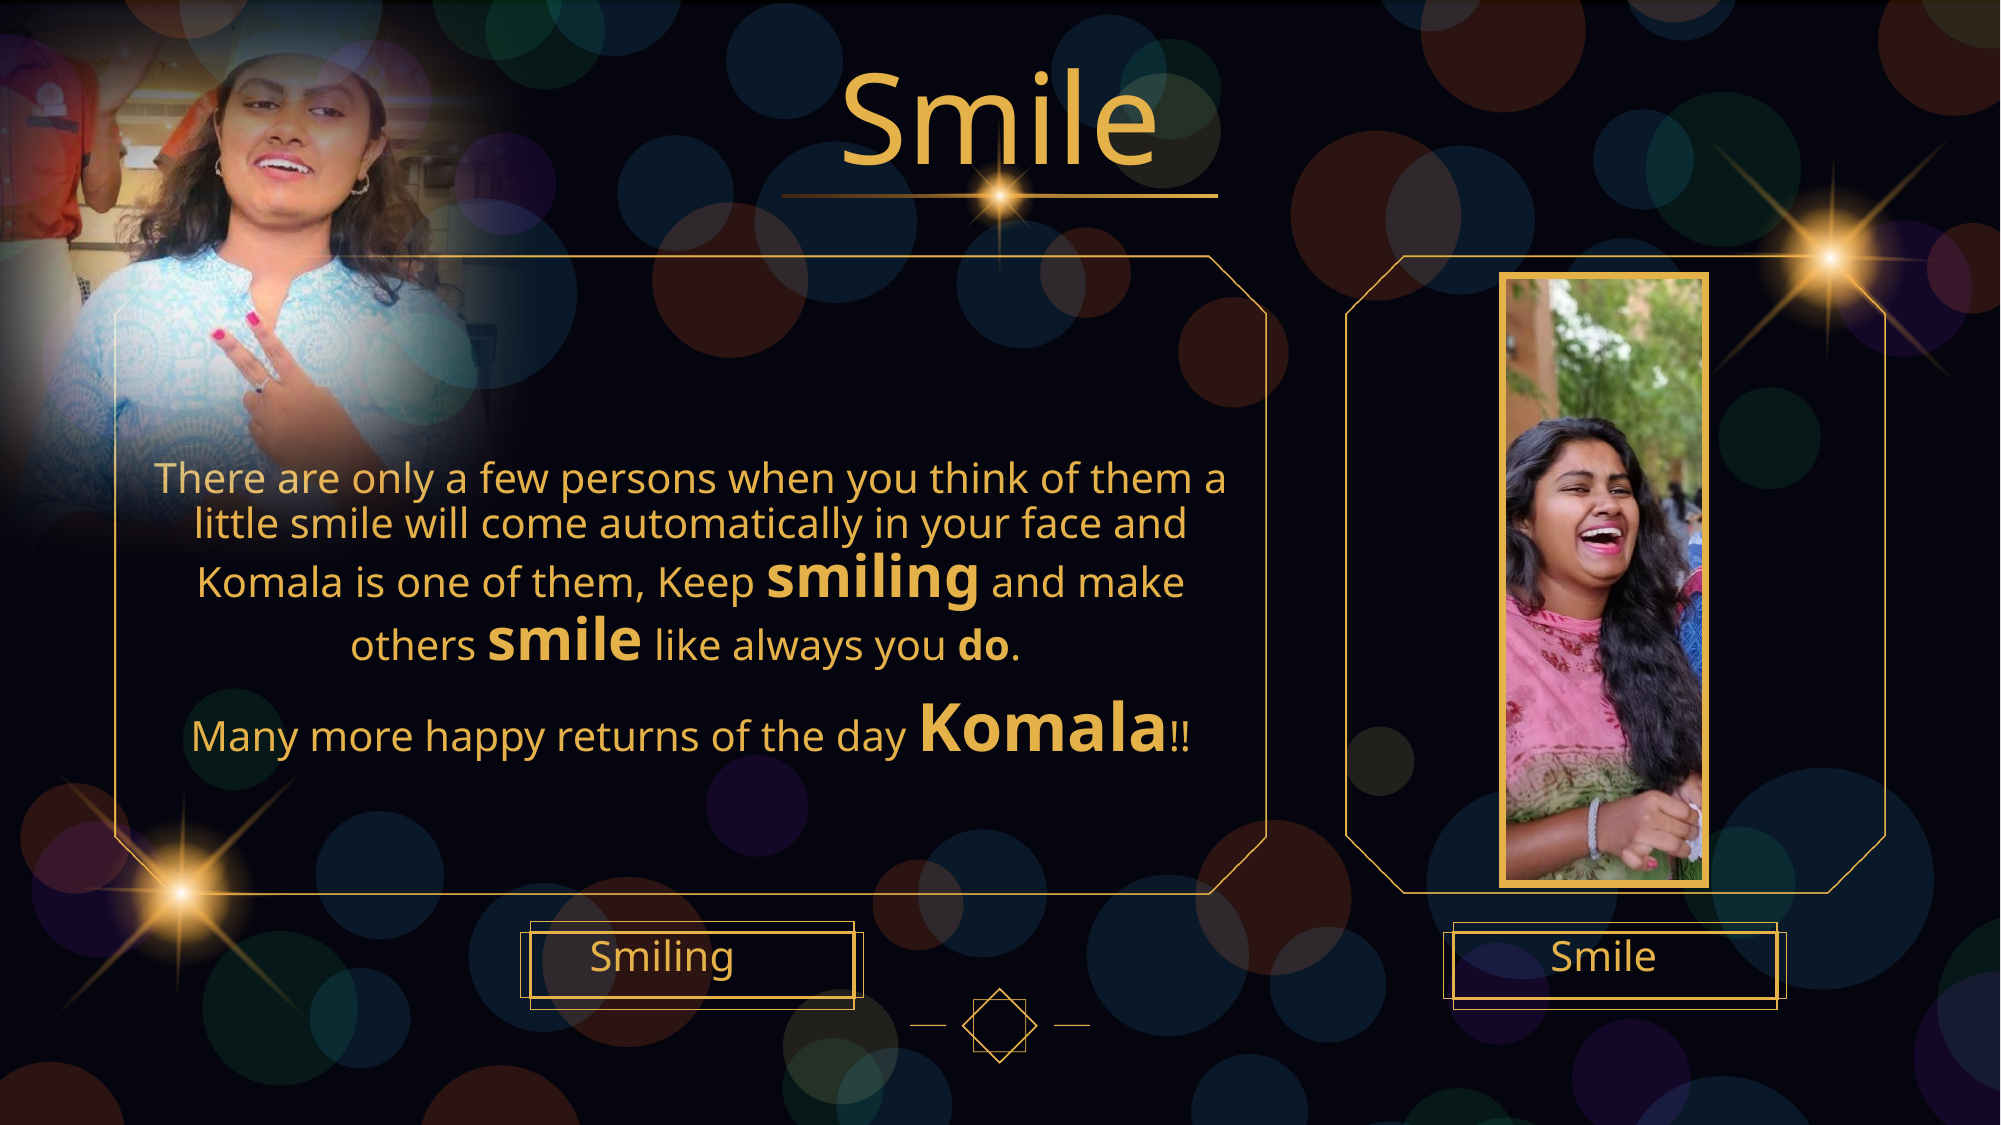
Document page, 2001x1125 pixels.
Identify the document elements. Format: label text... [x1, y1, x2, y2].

list There are only a few persons when you think of them a little smile will come automatically in your face and Komala is one of them, Keep smiling and make others smile like always you do. Many more happy returns of the day Komala!! [137, 450, 1245, 782]
title Smile [553, 48, 1863, 200]
picture [0, 0, 2001, 1125]
text_box Smile [1470, 928, 1737, 996]
text_box Smiling [529, 928, 796, 996]
